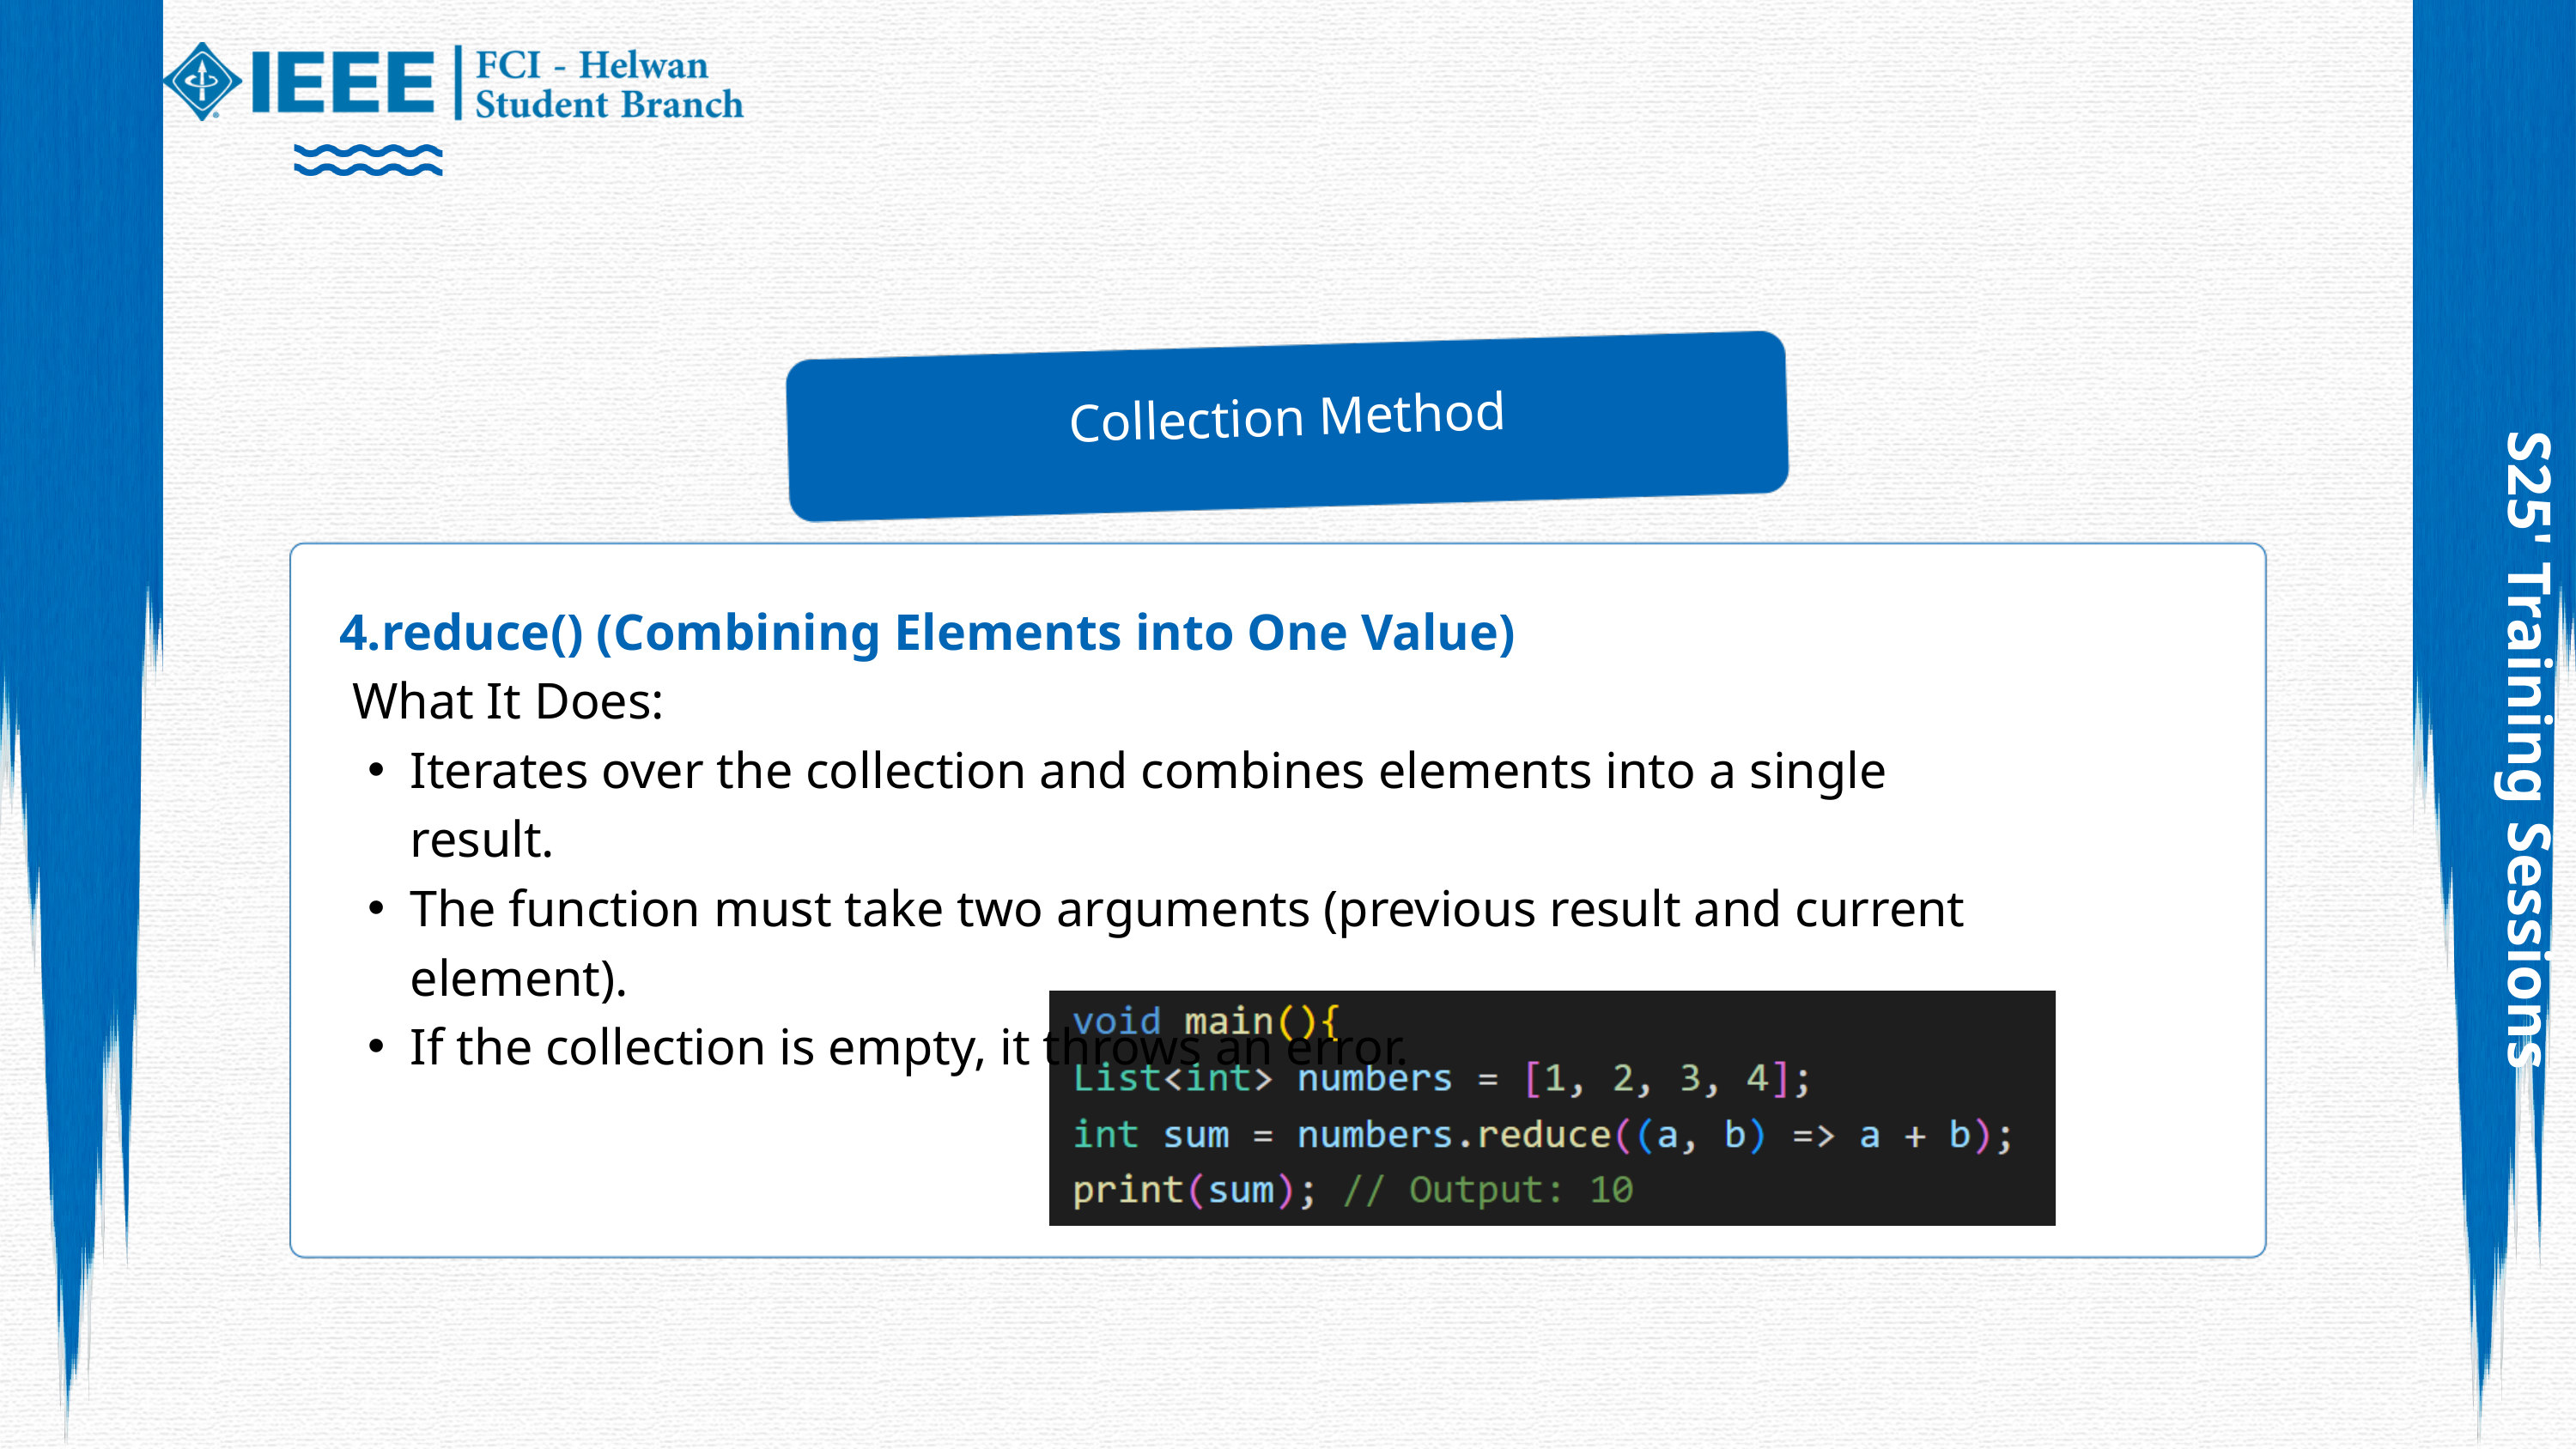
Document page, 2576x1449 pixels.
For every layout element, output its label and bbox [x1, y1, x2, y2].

text_box [1770, 642, 2576, 806]
text_box [162, 41, 747, 122]
text_box [2205, 710, 2576, 791]
text_box [0, 0, 2576, 1449]
text_box [678, 379, 1897, 475]
text_box [0, 642, 806, 806]
